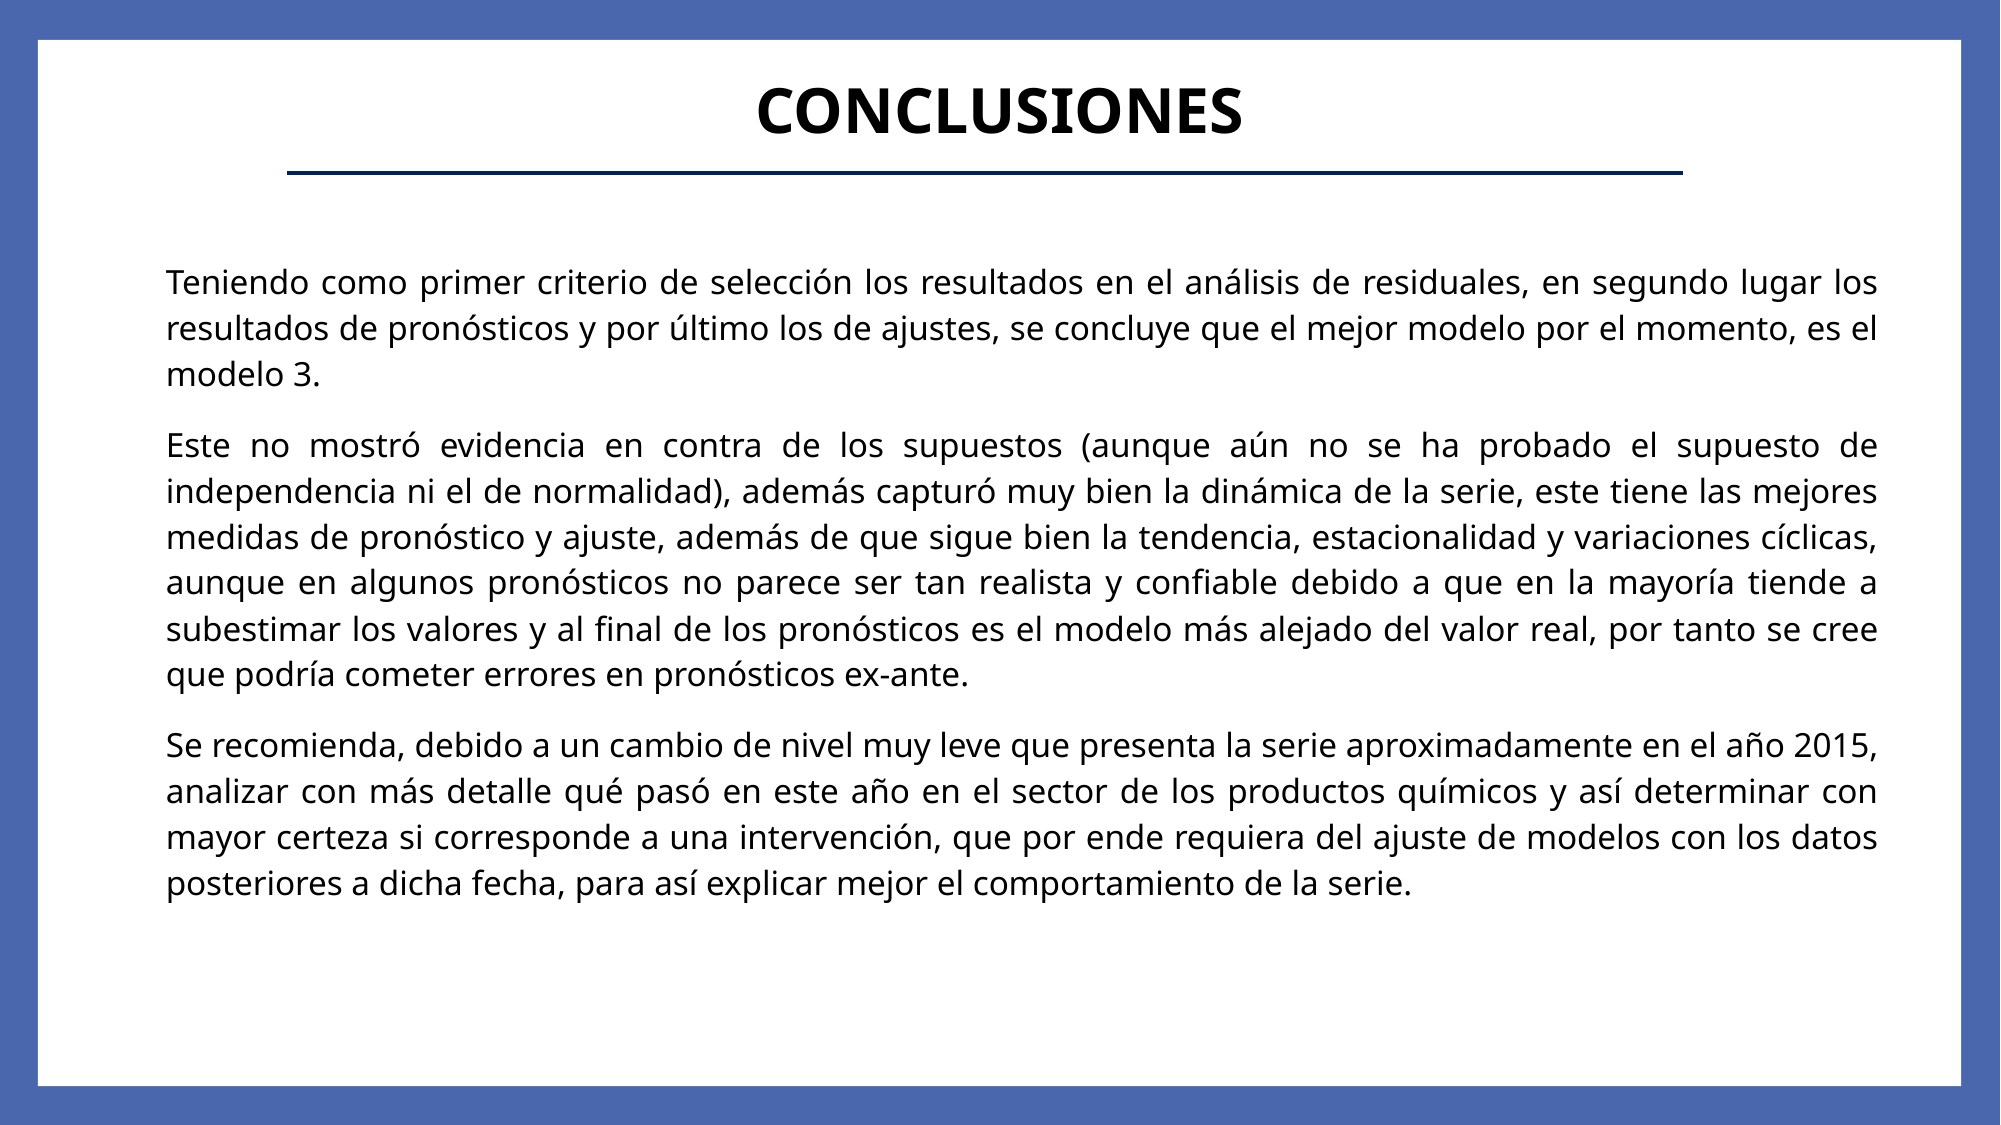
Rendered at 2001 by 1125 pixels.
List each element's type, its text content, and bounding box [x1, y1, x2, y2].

text_box Teniendo como primer criterio de selección los resultados en el análisis de residuales, en segundo lugar los resultados de pronósticos y por último los de ajustes, se concluye que el mejor modelo por el momento, es el modelo 3. Este no mostró evidencia en contra de los supuestos (aunque aún no se ha probado el supuesto de independencia ni el de normalidad), además capturó muy bien la dinámica de la serie, este tiene las mejores medidas de pronóstico y ajuste, además de que sigue bien la tendencia, estacionalidad y variaciones cíclicas, aunque en algunos pronósticos no parece ser tan realista y confiable debido a que en la mayoría tiende a subestimar los valores y al final de los pronósticos es el modelo más alejado del valor real, por tanto se cree que podría cometer errores en pronósticos ex-ante. Se recomienda, debido a un cambio de nivel muy leve que presenta la serie aproximadamente en el año 2015, analizar con más detalle qué pasó en este año en el sector de los productos químicos y así determinar con mayor certeza si corresponde a una intervención, que por ende requiera del ajuste de modelos con los datos posteriores a dicha fecha, para así explicar mejor el comportamiento de la serie. [150, 173, 1897, 1125]
text_box CONCLUSIONES [38, 71, 1962, 147]
